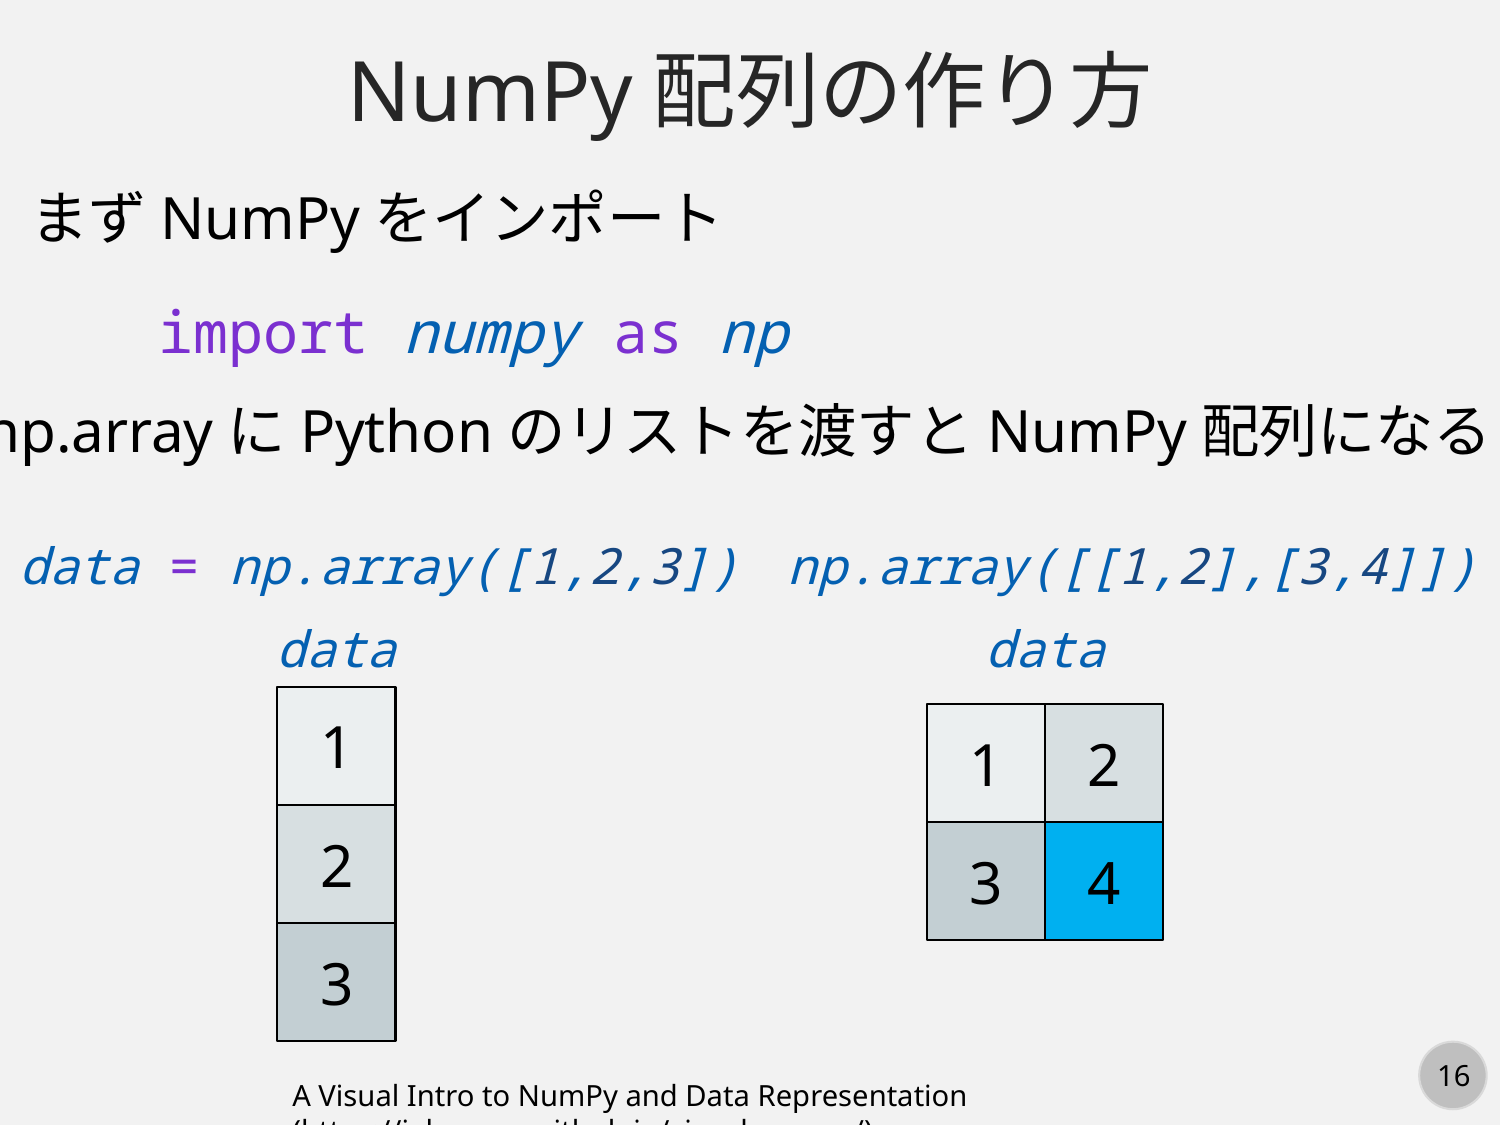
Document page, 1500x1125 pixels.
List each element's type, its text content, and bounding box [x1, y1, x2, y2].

text_box import numpy as np [144, 288, 804, 373]
text_box data = np.array([1,2,3]) [4, 527, 754, 602]
text_box 1 [276, 686, 397, 804]
text_box A Visual Intro to NumPy and Data Representation (https://jalammar.github.io/visual-numpy/) [277, 1070, 1400, 1125]
text_box 3 [926, 821, 1044, 941]
text_box data [261, 609, 412, 685]
text_box np.arrayにPythonのリストを渡すとNumPy配列になる [0, 386, 1500, 472]
text_box data [970, 609, 1120, 685]
text_box 1 [926, 703, 1044, 821]
text_box 3 [276, 922, 397, 1042]
text_box 2 [276, 804, 397, 922]
list NumPy配列の作り方 [0, 31, 1500, 155]
text_box 2 [1044, 703, 1164, 821]
text_box np.array([[1,2],[3,4]]) [773, 527, 1493, 602]
text_box まずNumPyをインポート [15, 174, 739, 259]
text_box 4 [1044, 821, 1164, 941]
